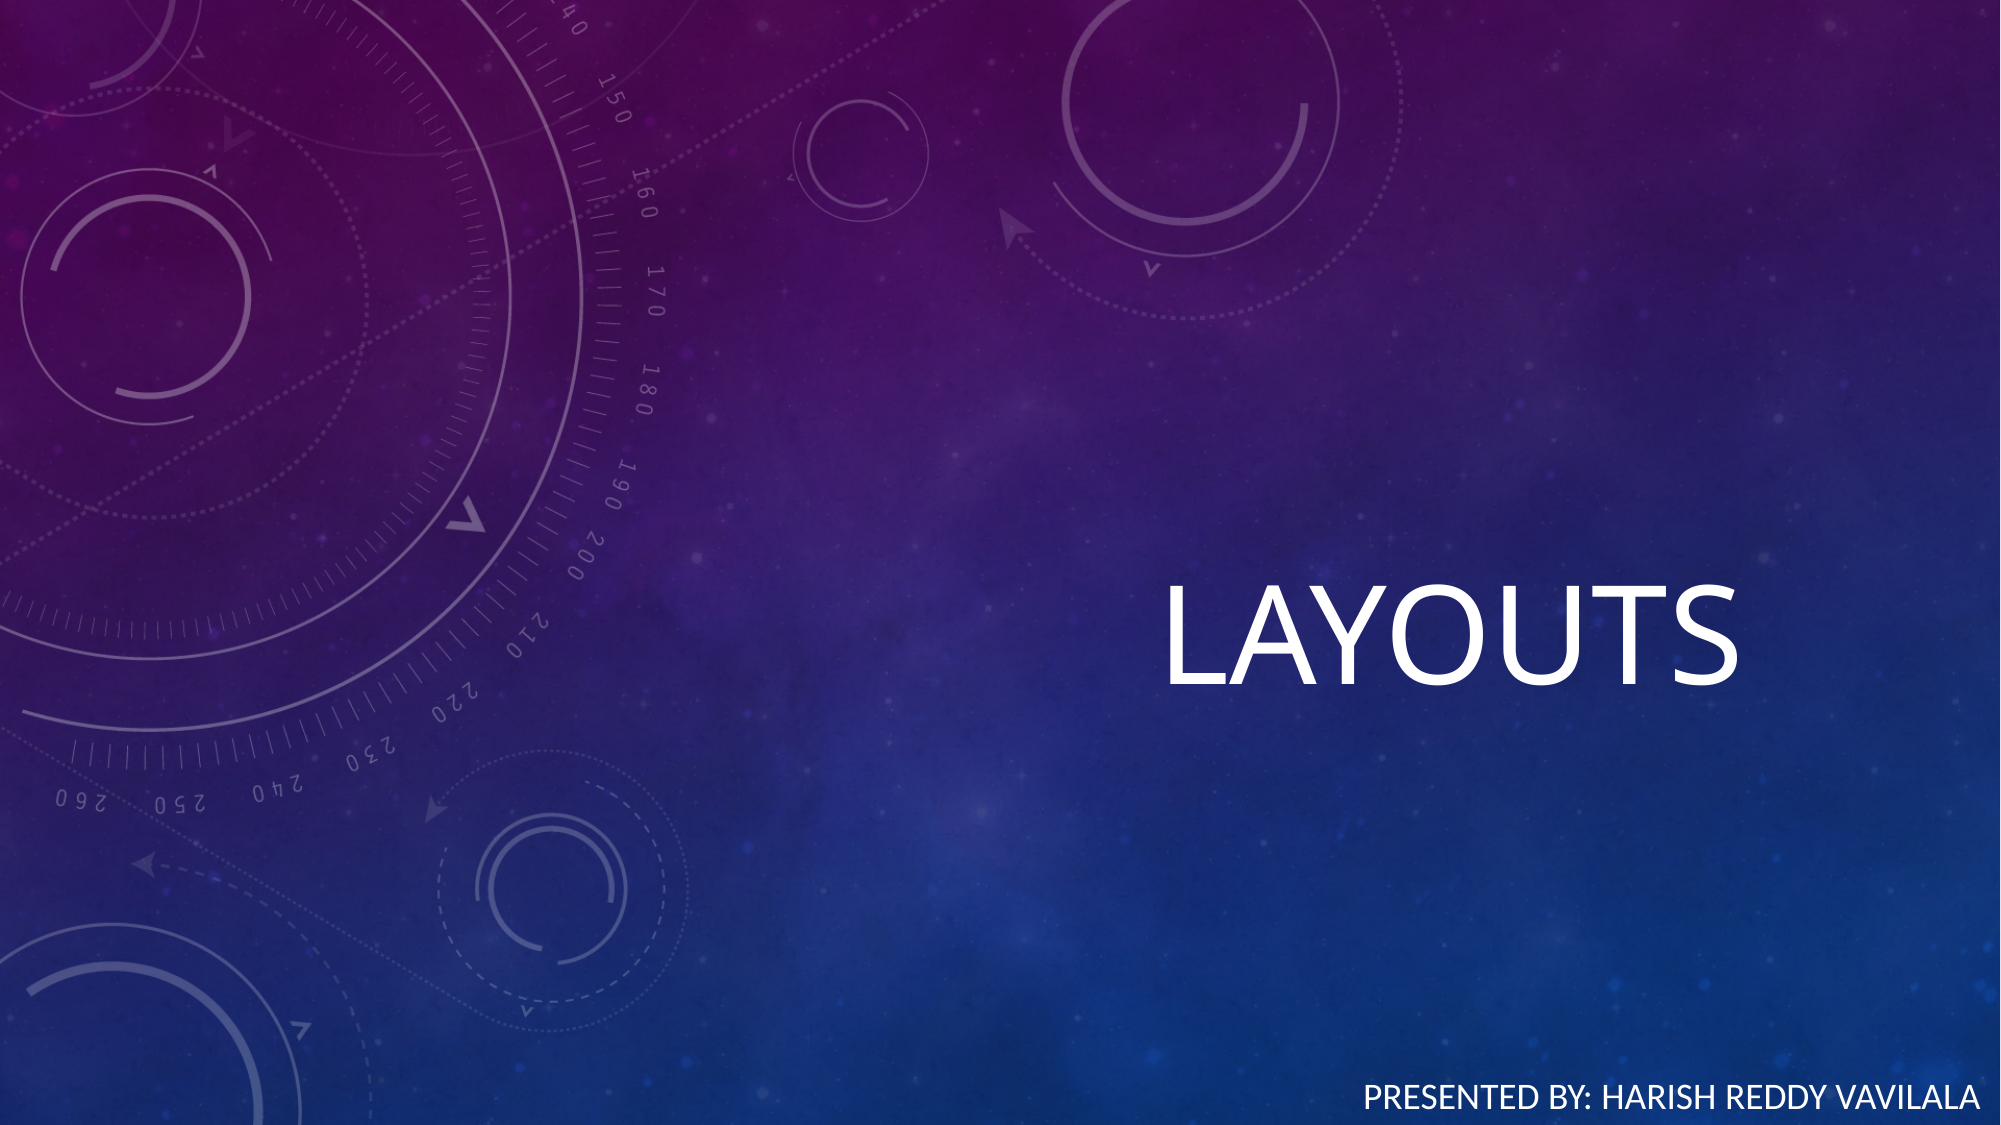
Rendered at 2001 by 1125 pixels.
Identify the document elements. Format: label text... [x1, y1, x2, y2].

picture [0, 0, 2001, 1125]
text_box PRESENTED BY: HARISH REDDY VAVILALA [1348, 1064, 1997, 1125]
title Layouts [650, 322, 1831, 720]
